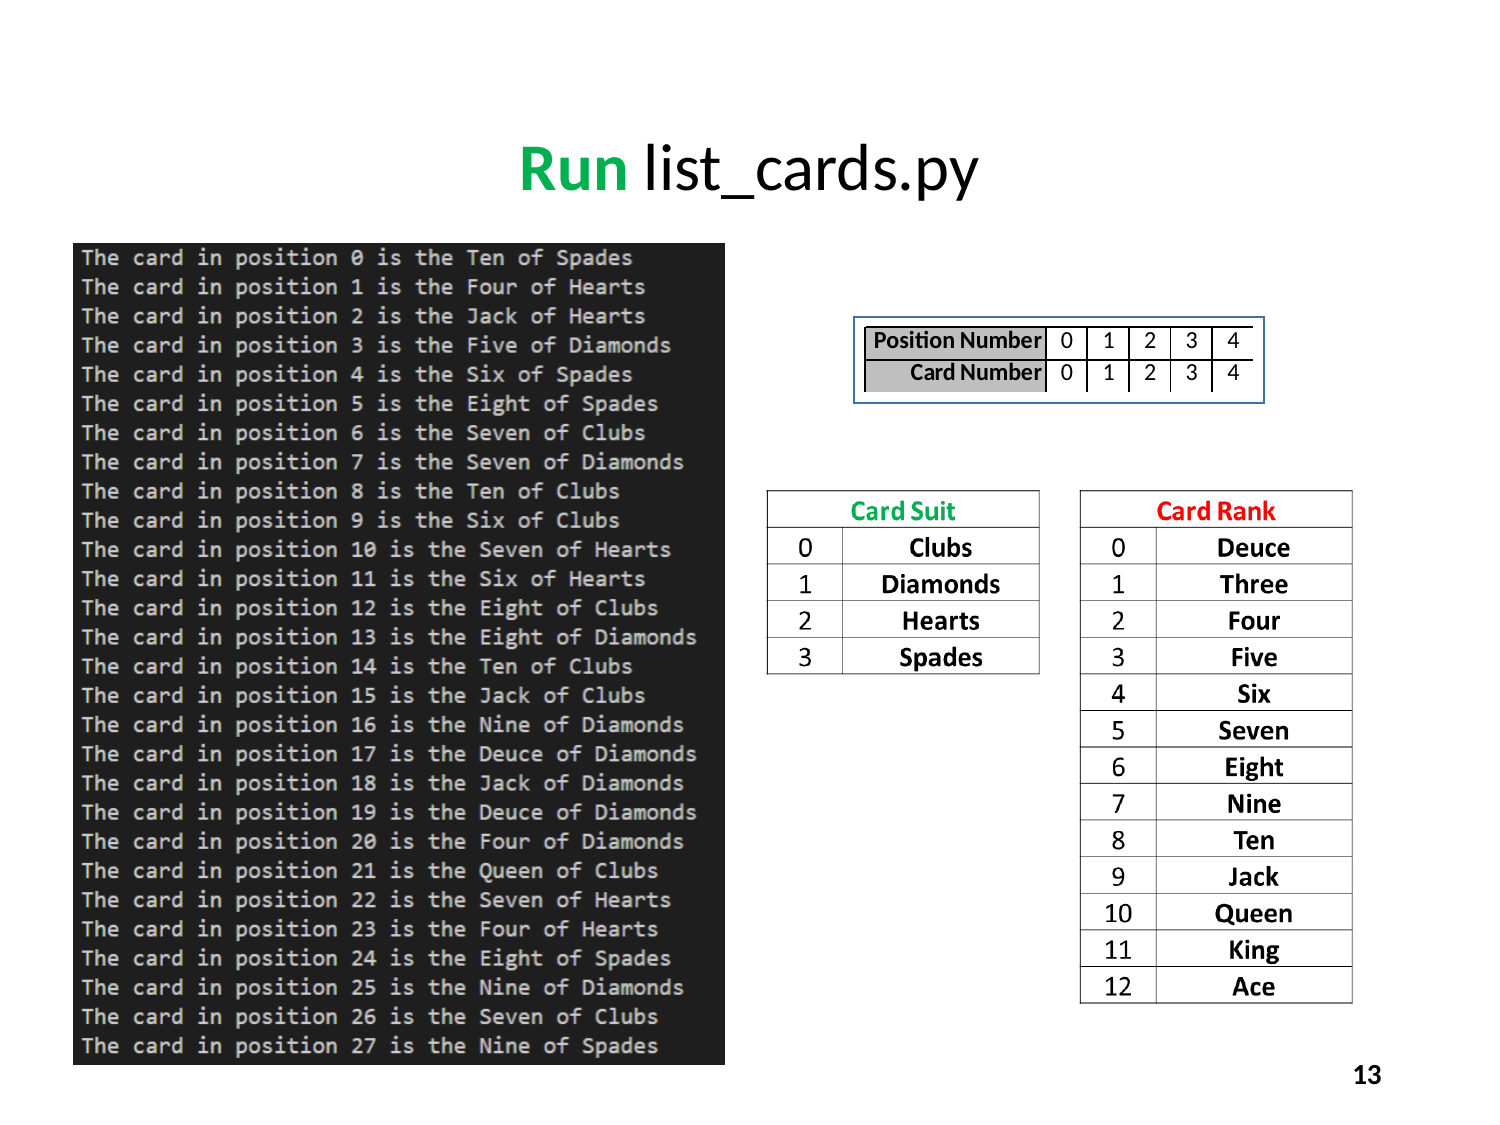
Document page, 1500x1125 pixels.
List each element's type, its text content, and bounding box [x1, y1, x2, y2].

picture [766, 483, 1353, 1020]
picture [73, 243, 725, 1065]
title Run list_cards.py [103, 59, 1397, 278]
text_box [854, 316, 1265, 403]
slide_number 13 [1059, 1042, 1397, 1103]
